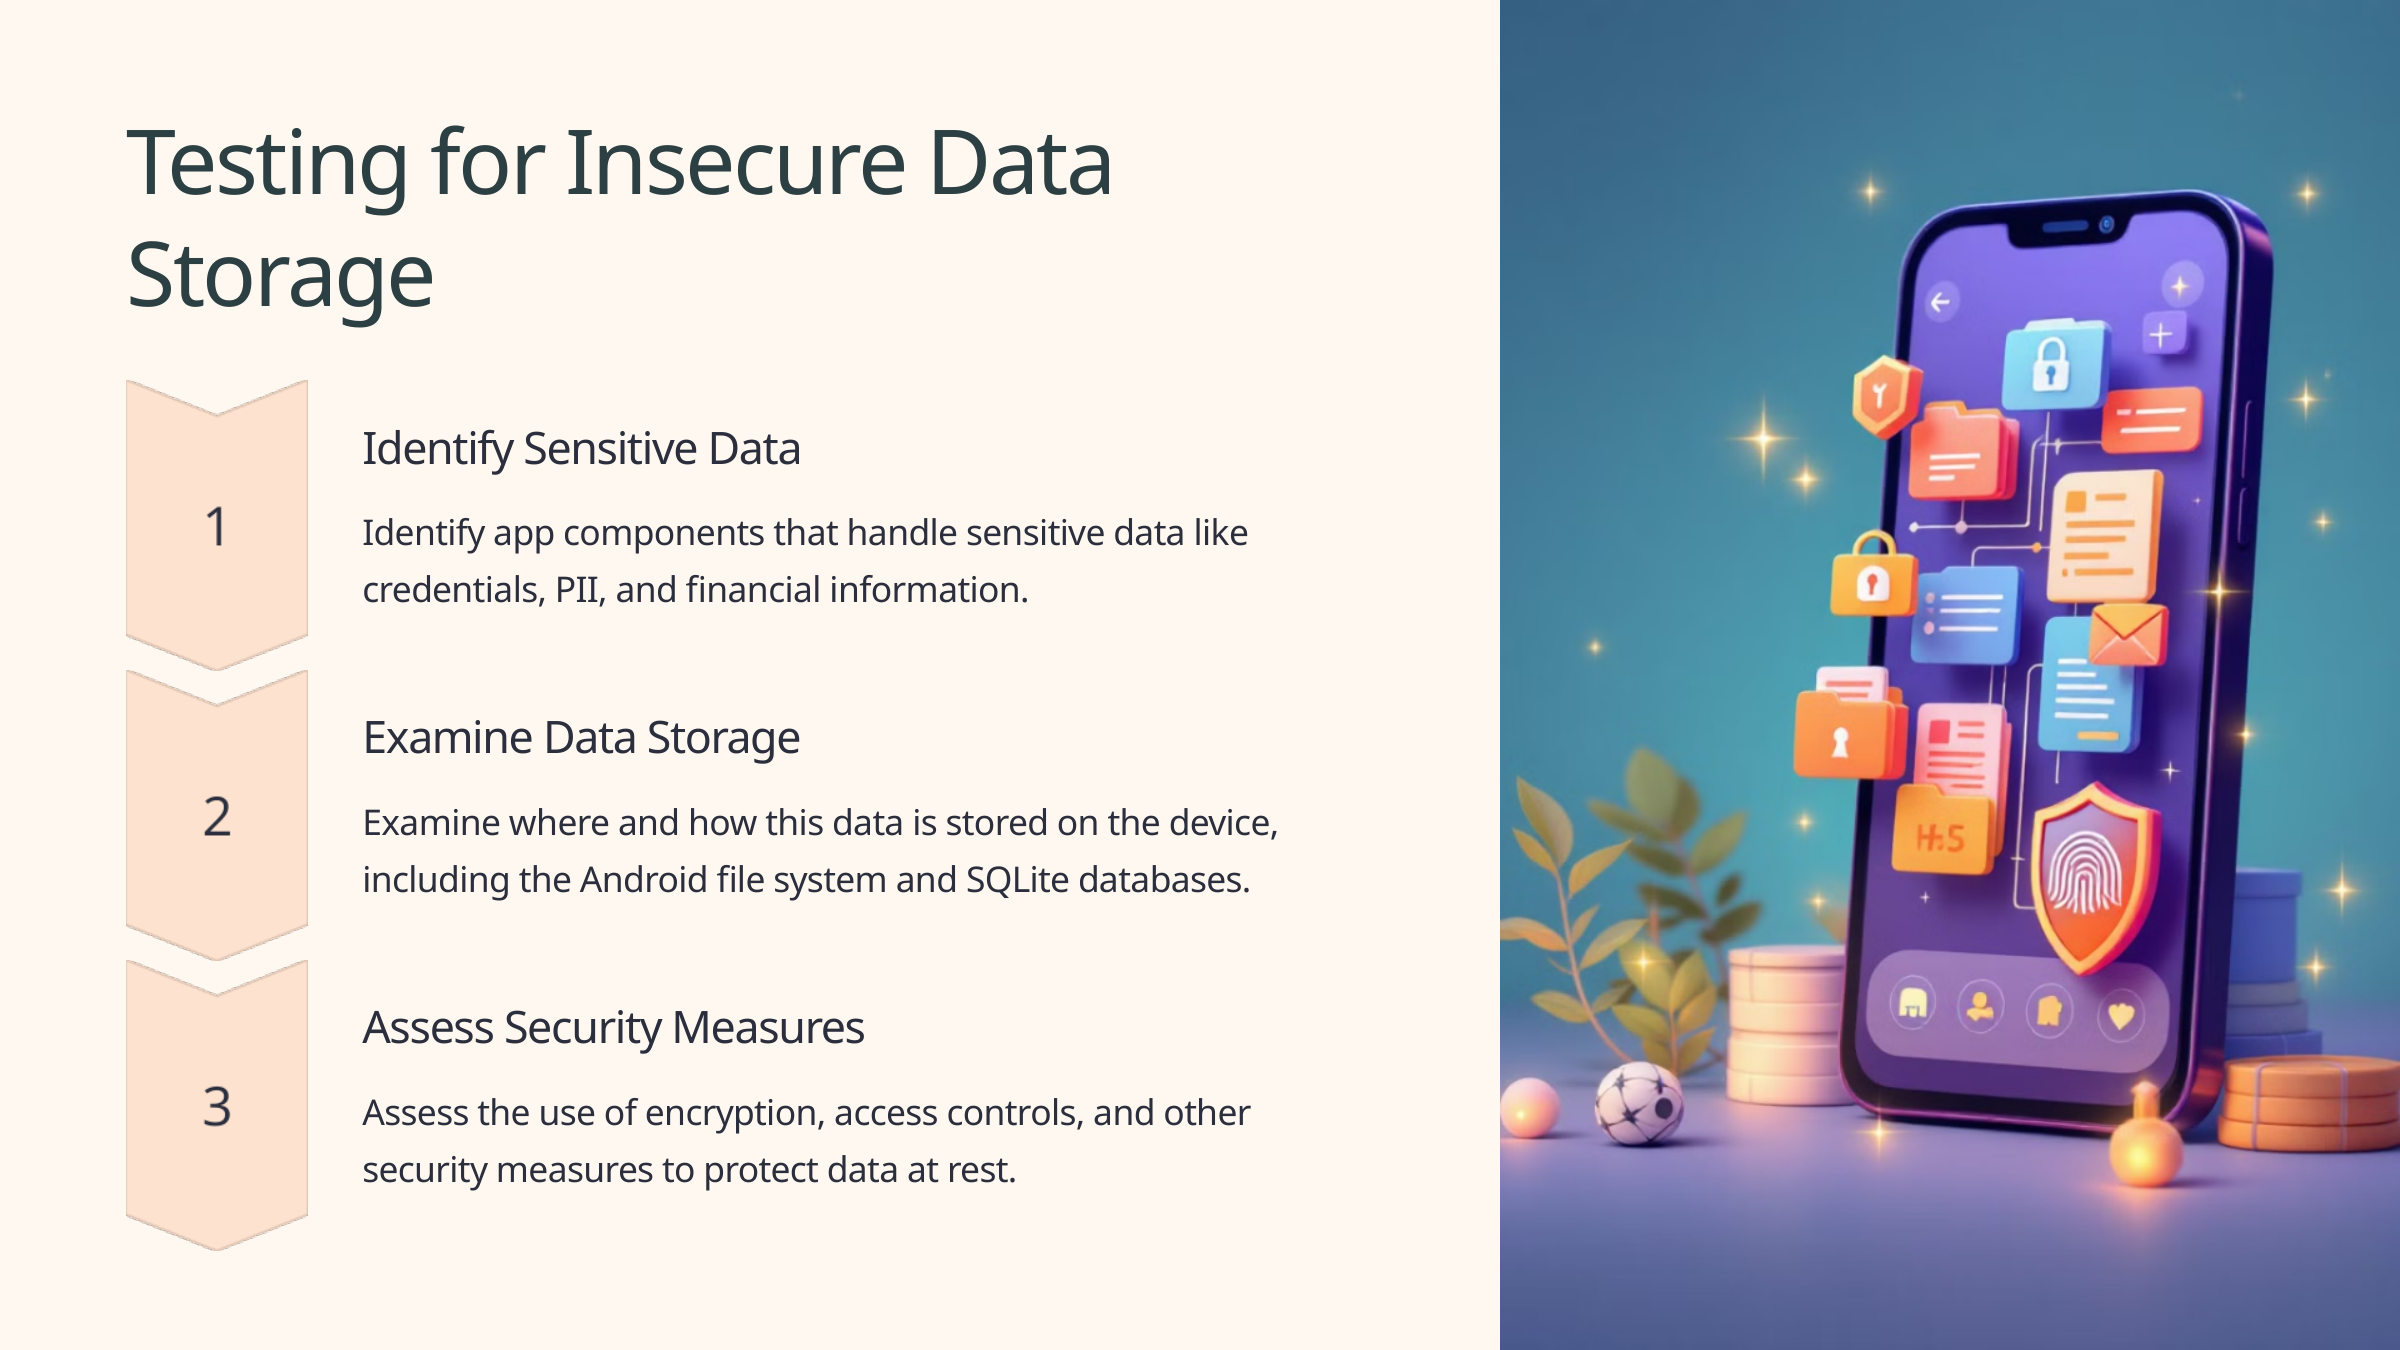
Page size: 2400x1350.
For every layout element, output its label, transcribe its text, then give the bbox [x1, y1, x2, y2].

text_box Identify Sensitive Data [362, 416, 816, 474]
text_box Assess the use of encryption, access controls, and other security measures to protect data at rest. [362, 1074, 1374, 1191]
text_box Testing for Insecure Data Storage [126, 99, 1374, 327]
picture [126, 380, 308, 1251]
text_box Examine Data Storage [362, 706, 816, 764]
text_box Assess Security Measures [362, 996, 872, 1054]
text_box Examine where and how this data is stored on the device, including the Android file system and SQLite databases. [362, 785, 1374, 901]
picture [1499, 0, 2400, 1350]
text_box Identify app components that handle sensitive data like credentials, PII, and financial information. [362, 495, 1374, 611]
